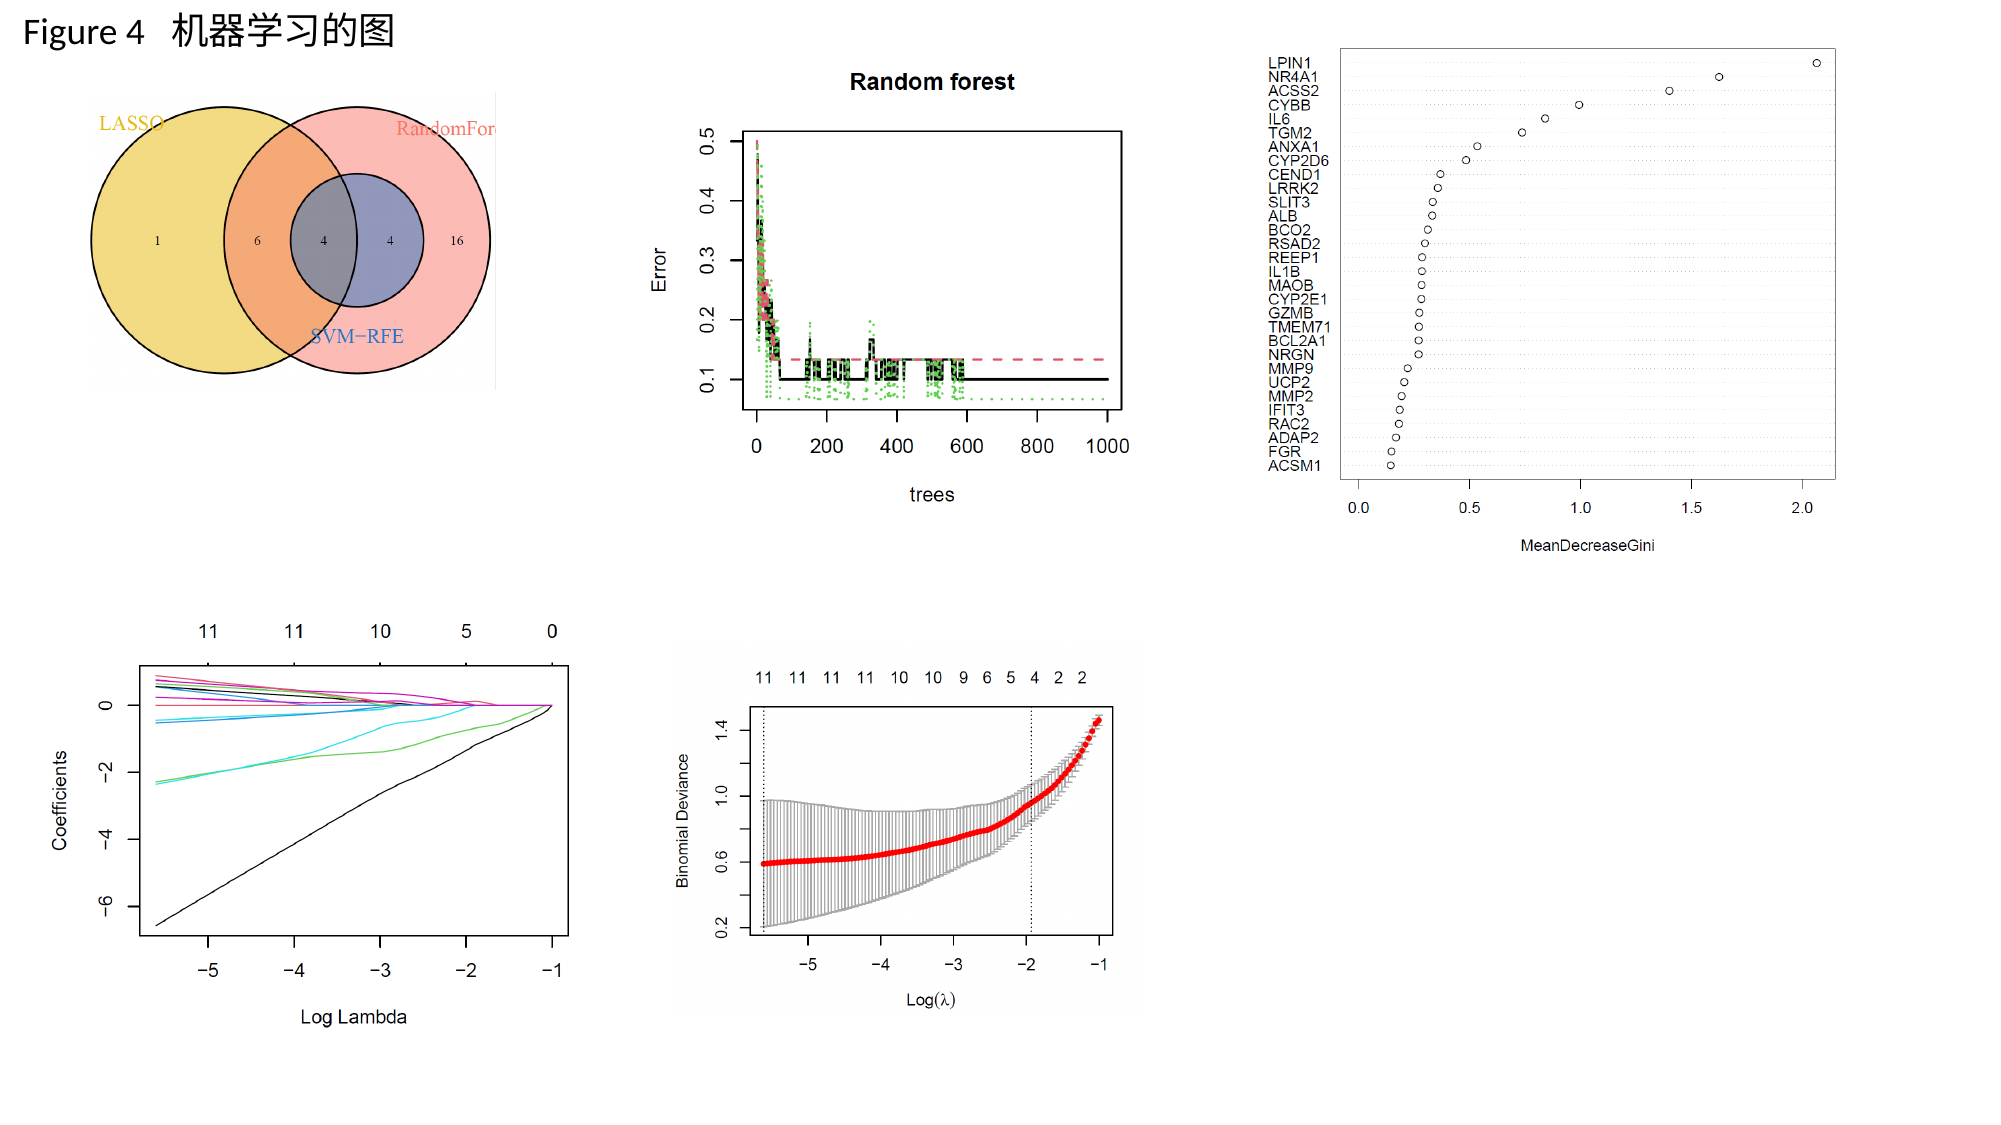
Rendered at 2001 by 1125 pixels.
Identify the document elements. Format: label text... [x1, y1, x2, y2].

picture [1224, 14, 1863, 563]
picture [645, 44, 1171, 510]
text_box Figure 4 机器学习的图 [0, 0, 794, 60]
picture [46, 584, 605, 1036]
picture [88, 92, 496, 390]
picture [670, 642, 1146, 1020]
